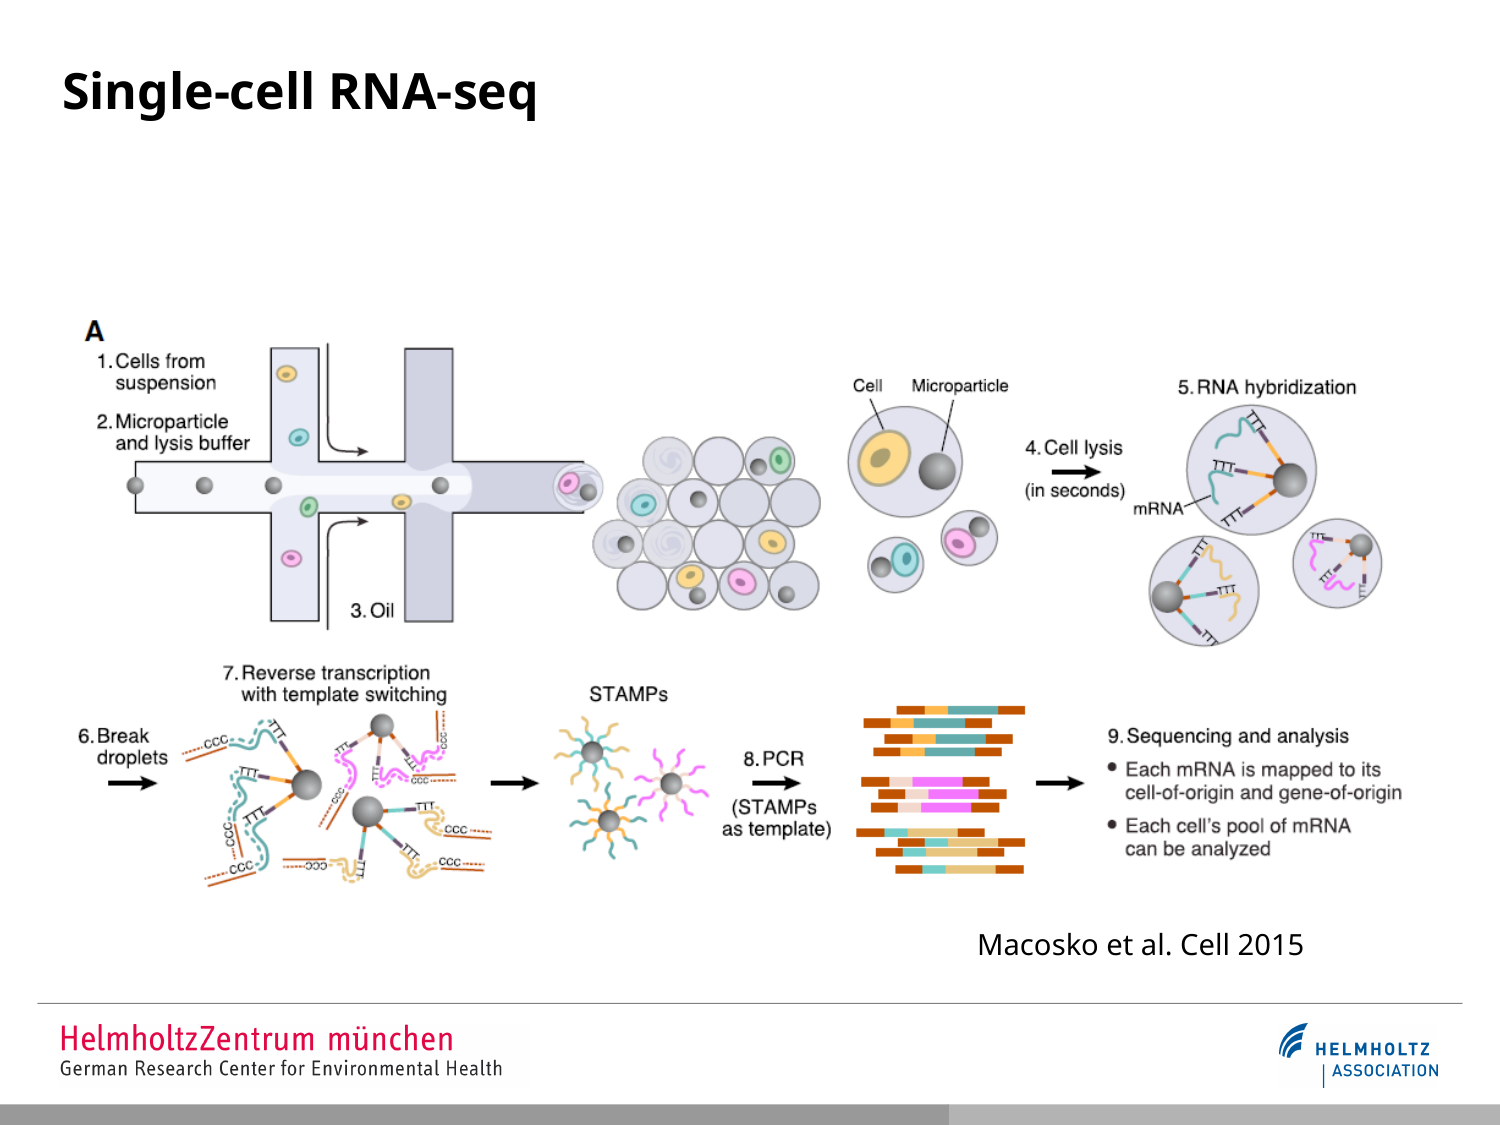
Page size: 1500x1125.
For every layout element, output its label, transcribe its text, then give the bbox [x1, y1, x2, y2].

picture [1279, 1023, 1438, 1088]
title Single-cell RNA-seq [47, 52, 1401, 200]
picture [58, 1024, 530, 1087]
picture [40, 302, 1454, 902]
text_box Macosko et al. Cell 2015 [962, 918, 1412, 969]
